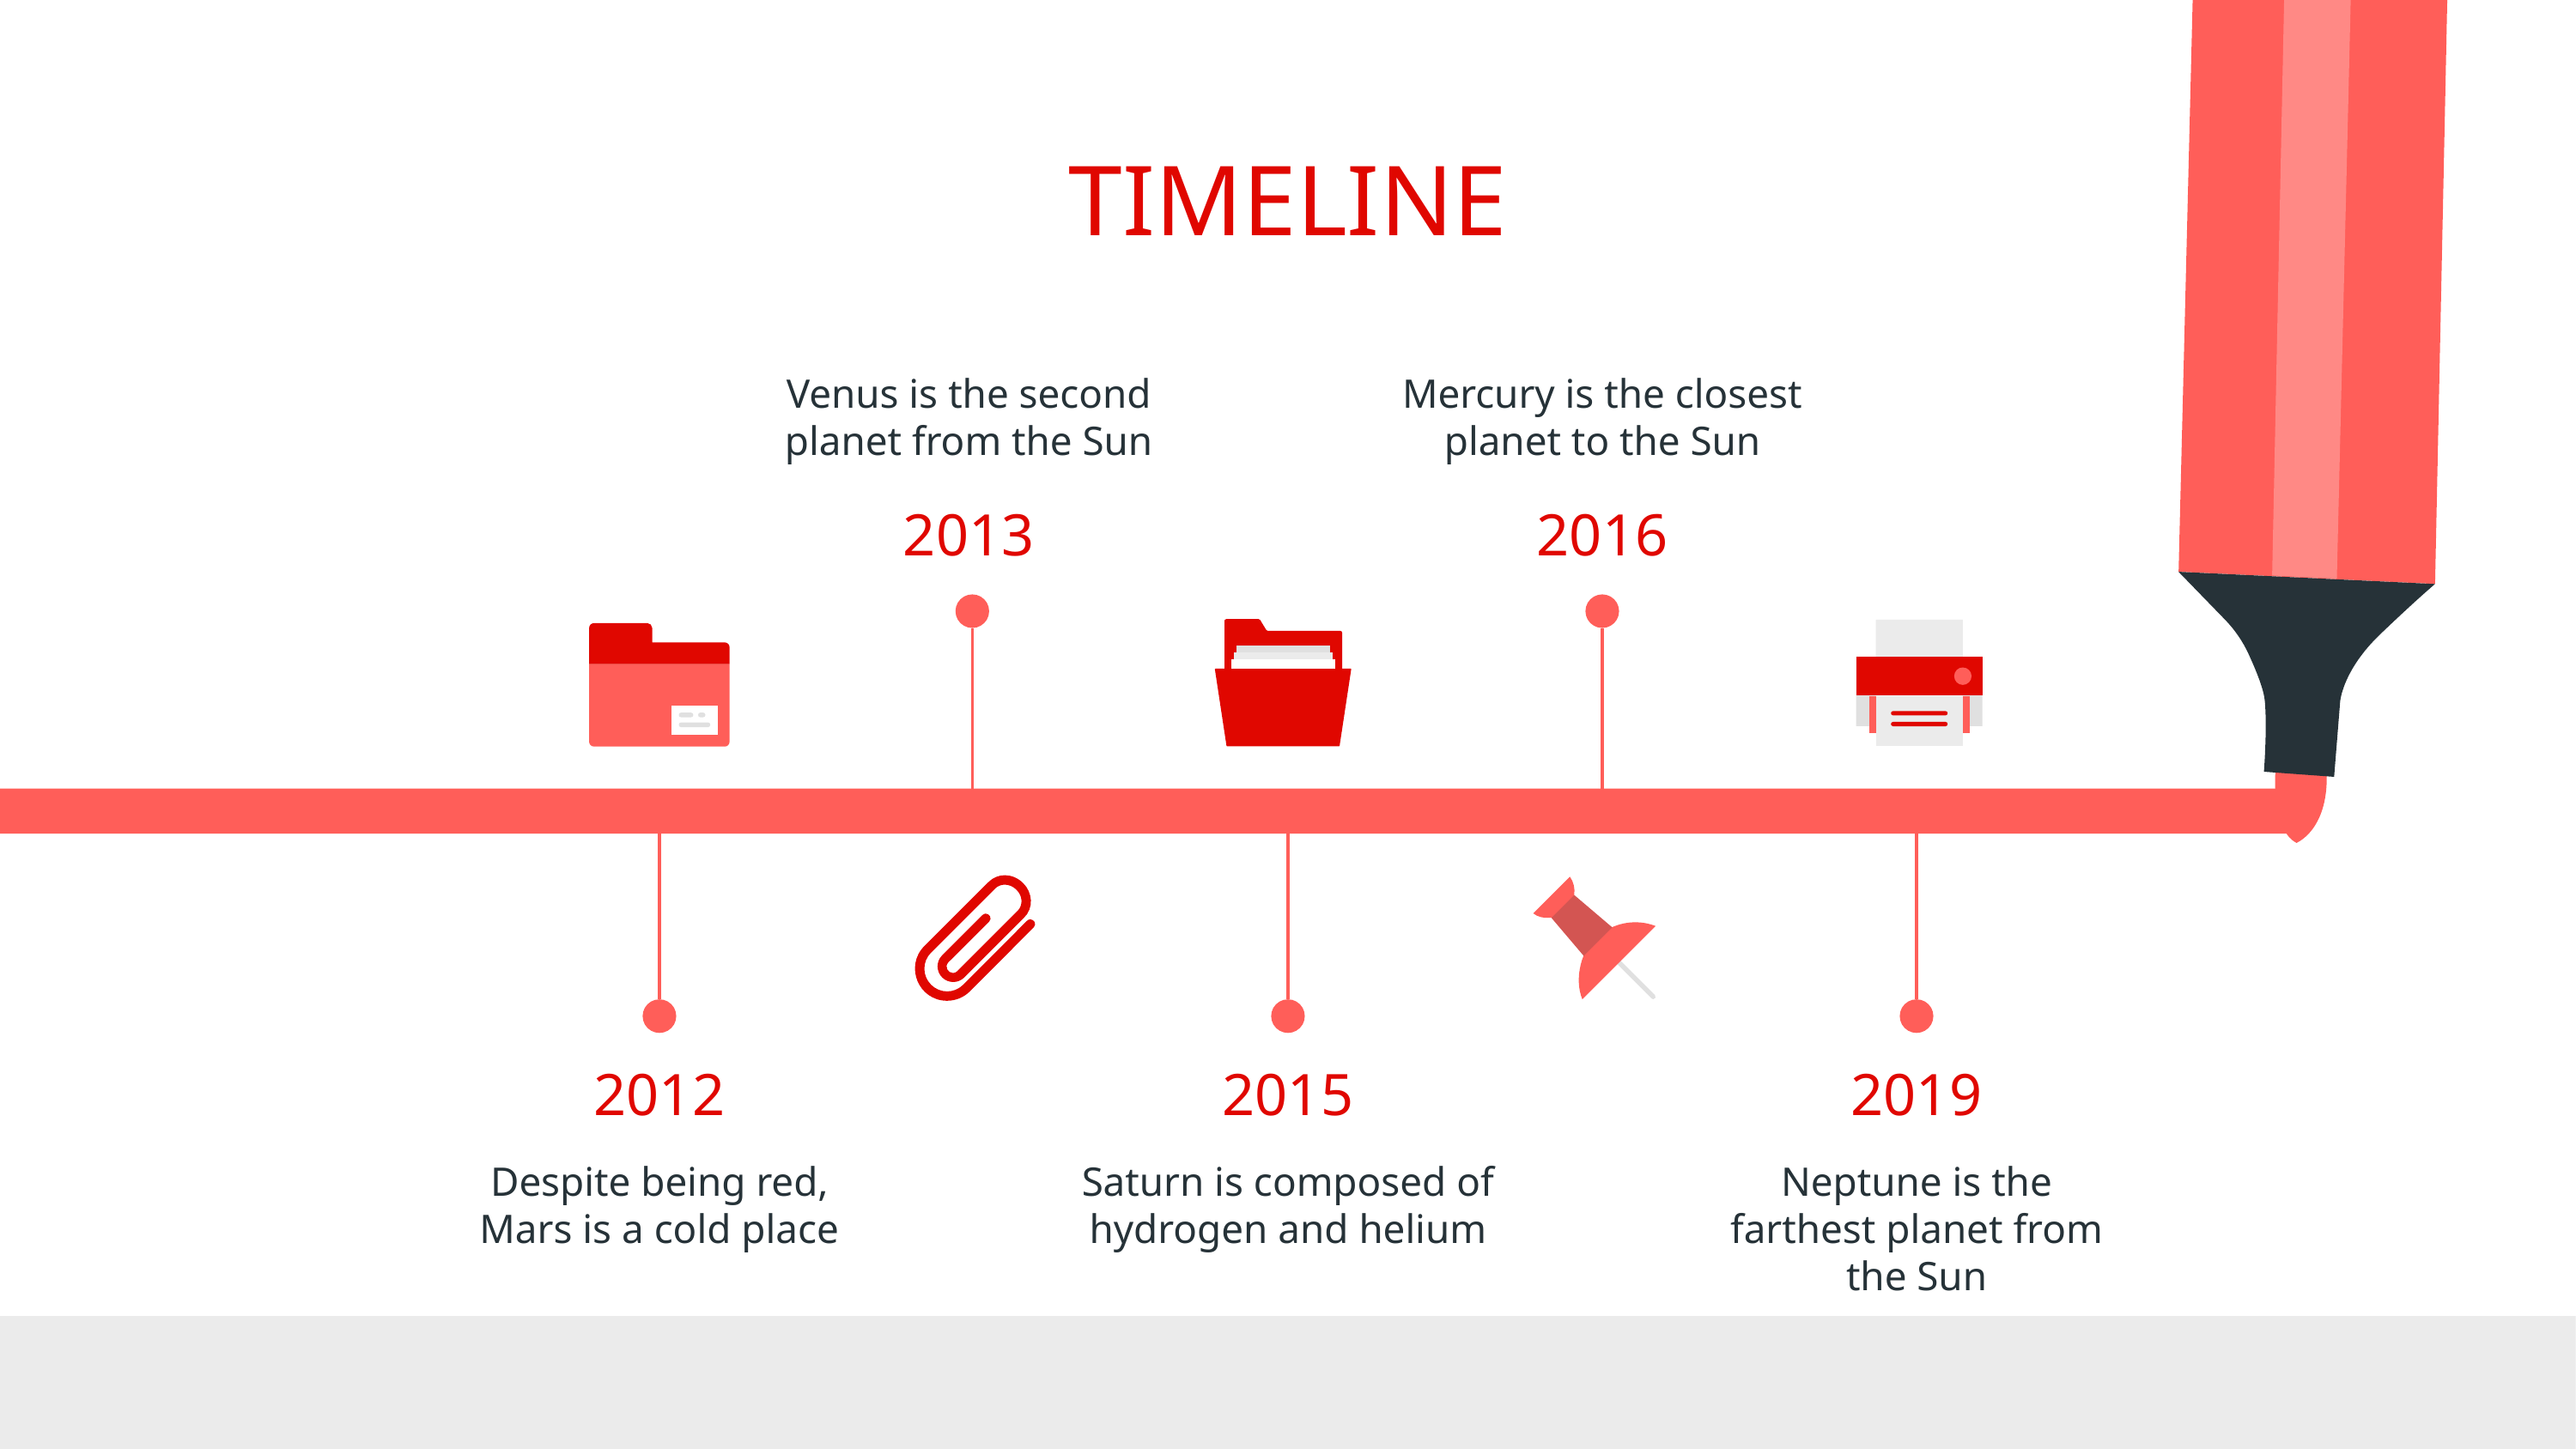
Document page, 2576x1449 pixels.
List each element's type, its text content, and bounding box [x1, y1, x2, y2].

subtitle 2015 [1048, 1033, 1528, 1124]
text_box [2178, 0, 2459, 844]
text_box [1585, 594, 1619, 628]
subtitle 2019 [1677, 1033, 2156, 1124]
text_box [914, 875, 1036, 1001]
subtitle Saturn is composed of hydrogen and helium [1048, 1131, 1528, 1259]
subtitle 2012 [420, 1033, 899, 1124]
text_box [955, 594, 989, 628]
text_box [1533, 876, 1657, 1000]
text_box [1271, 999, 1305, 1033]
subtitle Venus is the second planet from the Sun [730, 343, 1208, 488]
subtitle Despite being red, Mars is a cold place [420, 1131, 899, 1259]
subtitle 2013 [730, 488, 1208, 563]
title TIMELINE [203, 152, 2174, 243]
subtitle Mercury is the closest planet to the Sun [1363, 343, 1842, 488]
subtitle Neptune is the farthest planet from the Sun [1677, 1131, 2156, 1259]
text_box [1856, 619, 1983, 747]
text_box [588, 622, 730, 747]
subtitle 2016 [1363, 488, 1842, 563]
text_box [1899, 999, 1934, 1033]
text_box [1214, 618, 1352, 747]
text_box [0, 788, 2174, 834]
text_box [642, 999, 677, 1033]
